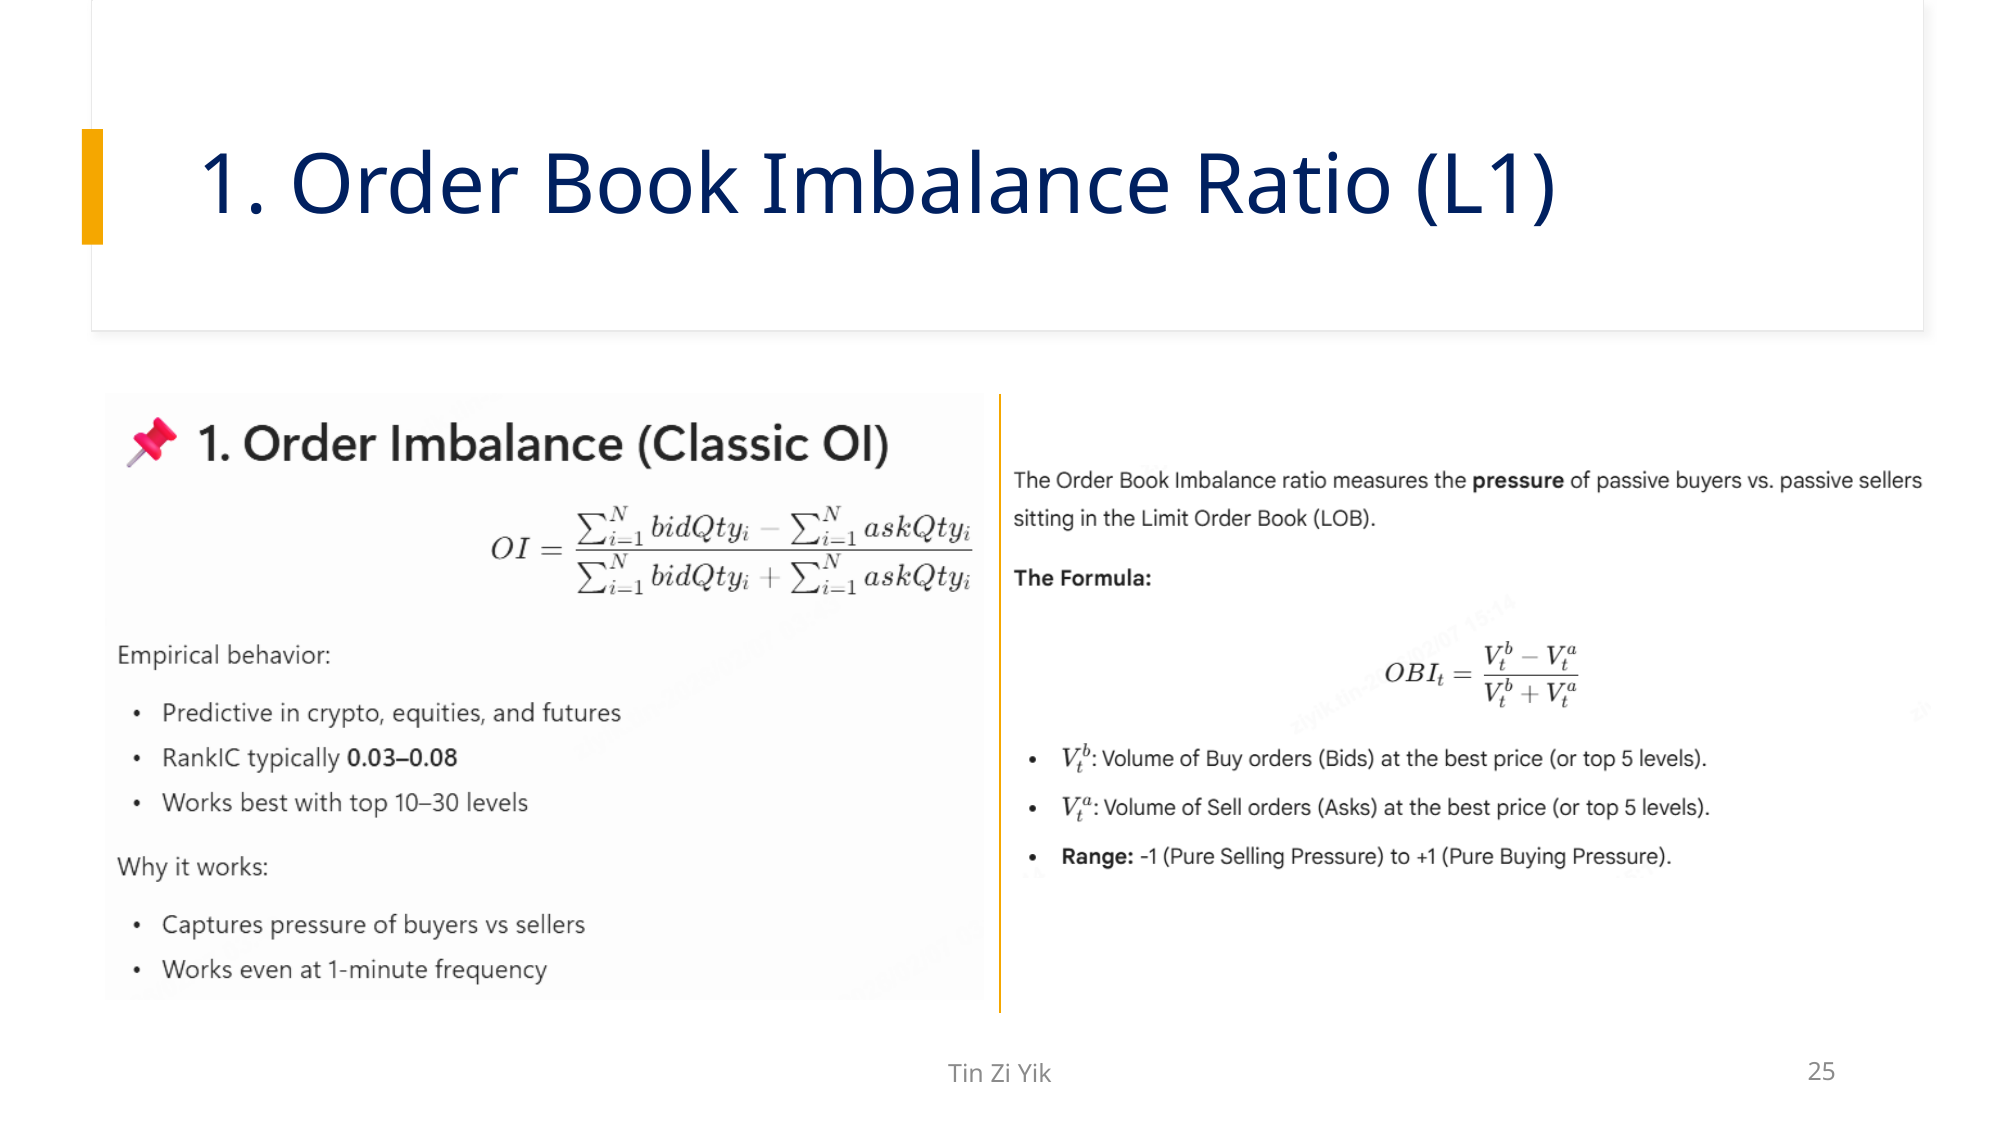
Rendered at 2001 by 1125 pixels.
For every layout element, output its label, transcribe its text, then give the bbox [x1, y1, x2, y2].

title 1. Order Book Imbalance Ratio (L1) [183, 90, 1909, 284]
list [105, 393, 984, 1000]
slide_number 25 [1401, 1042, 1851, 1103]
footer Tin Zi Yik [662, 1042, 1338, 1103]
picture [1001, 465, 1931, 878]
